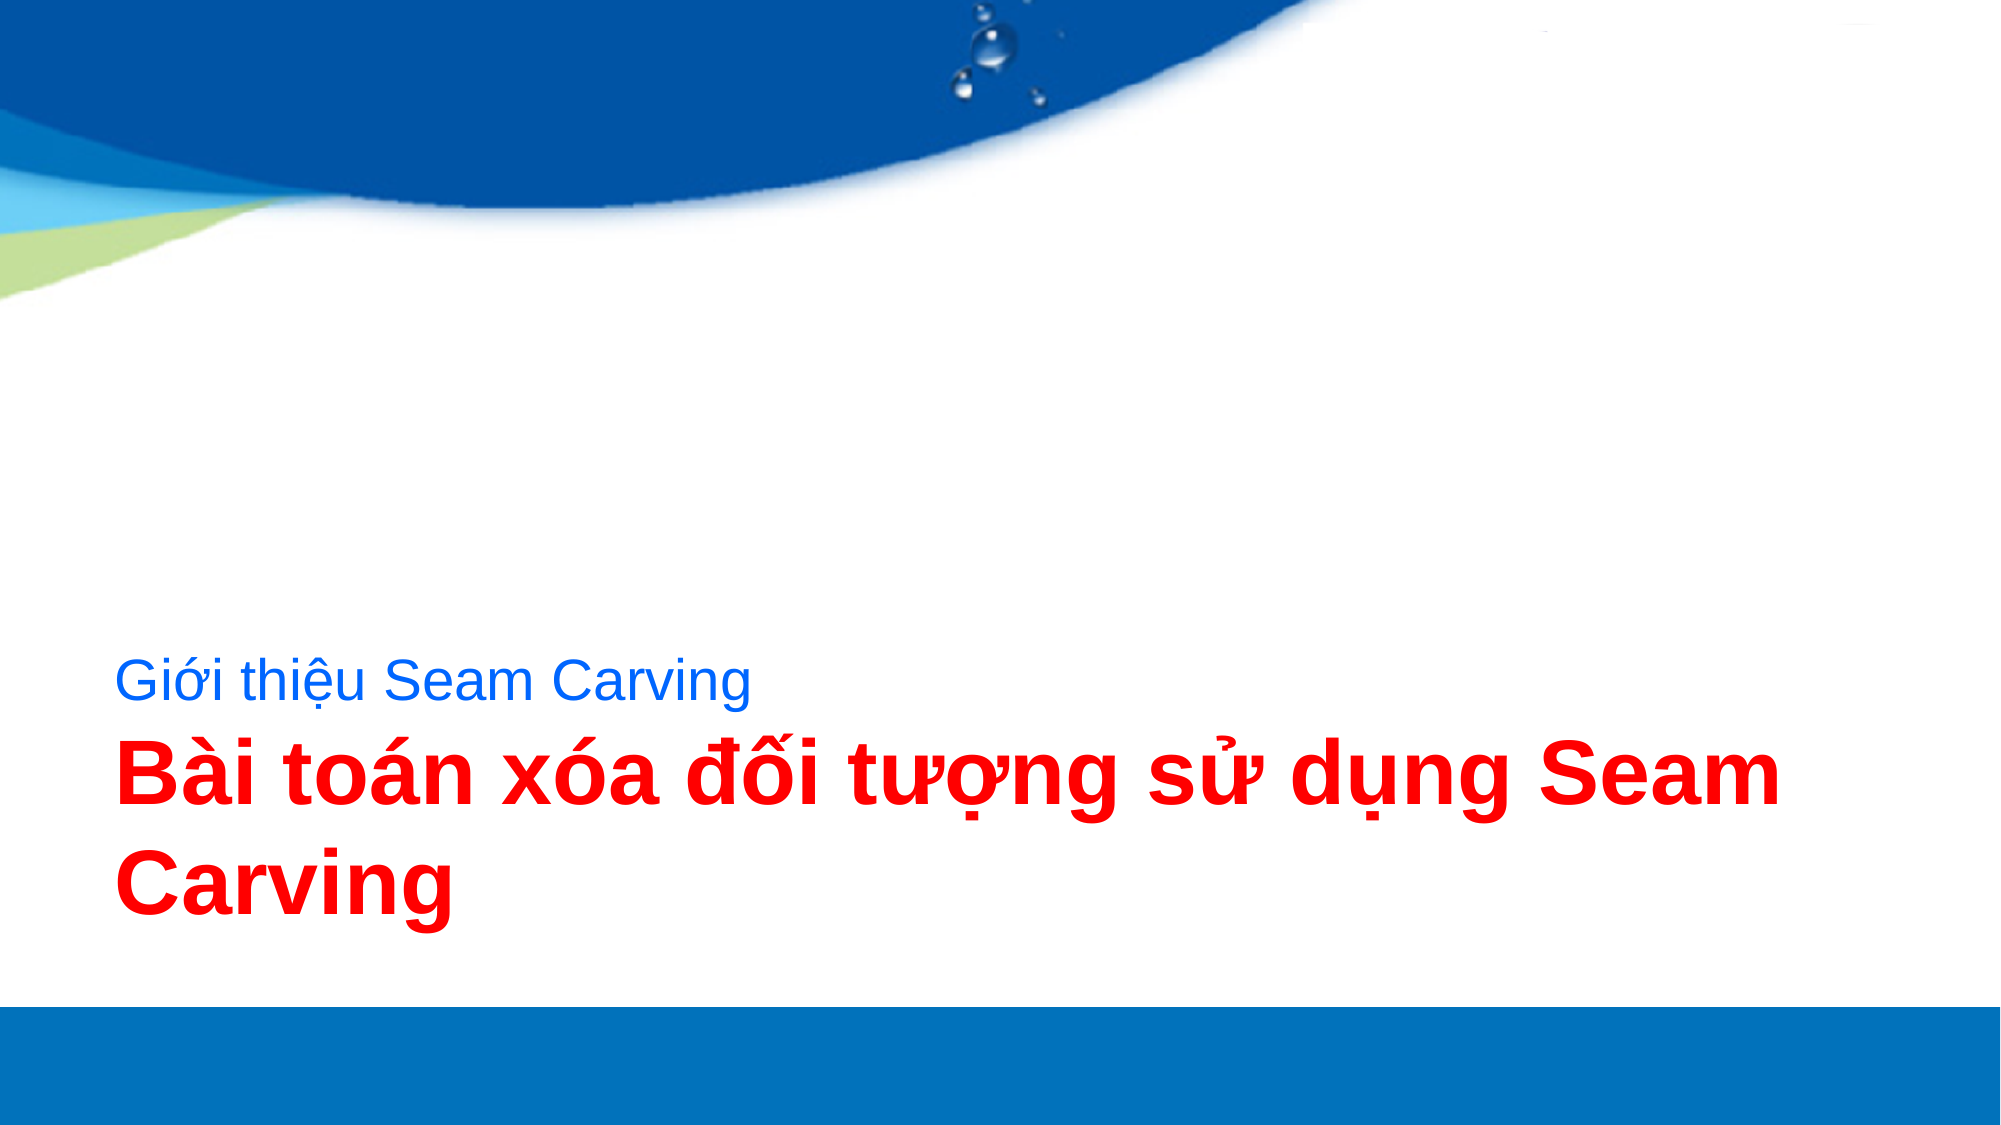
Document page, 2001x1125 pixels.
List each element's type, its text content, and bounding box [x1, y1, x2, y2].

title Giới thiệu Seam Carving Bài toán xóa đối tượng sử dụng Seam Carving [99, 637, 1900, 938]
picture [0, 0, 2001, 1125]
